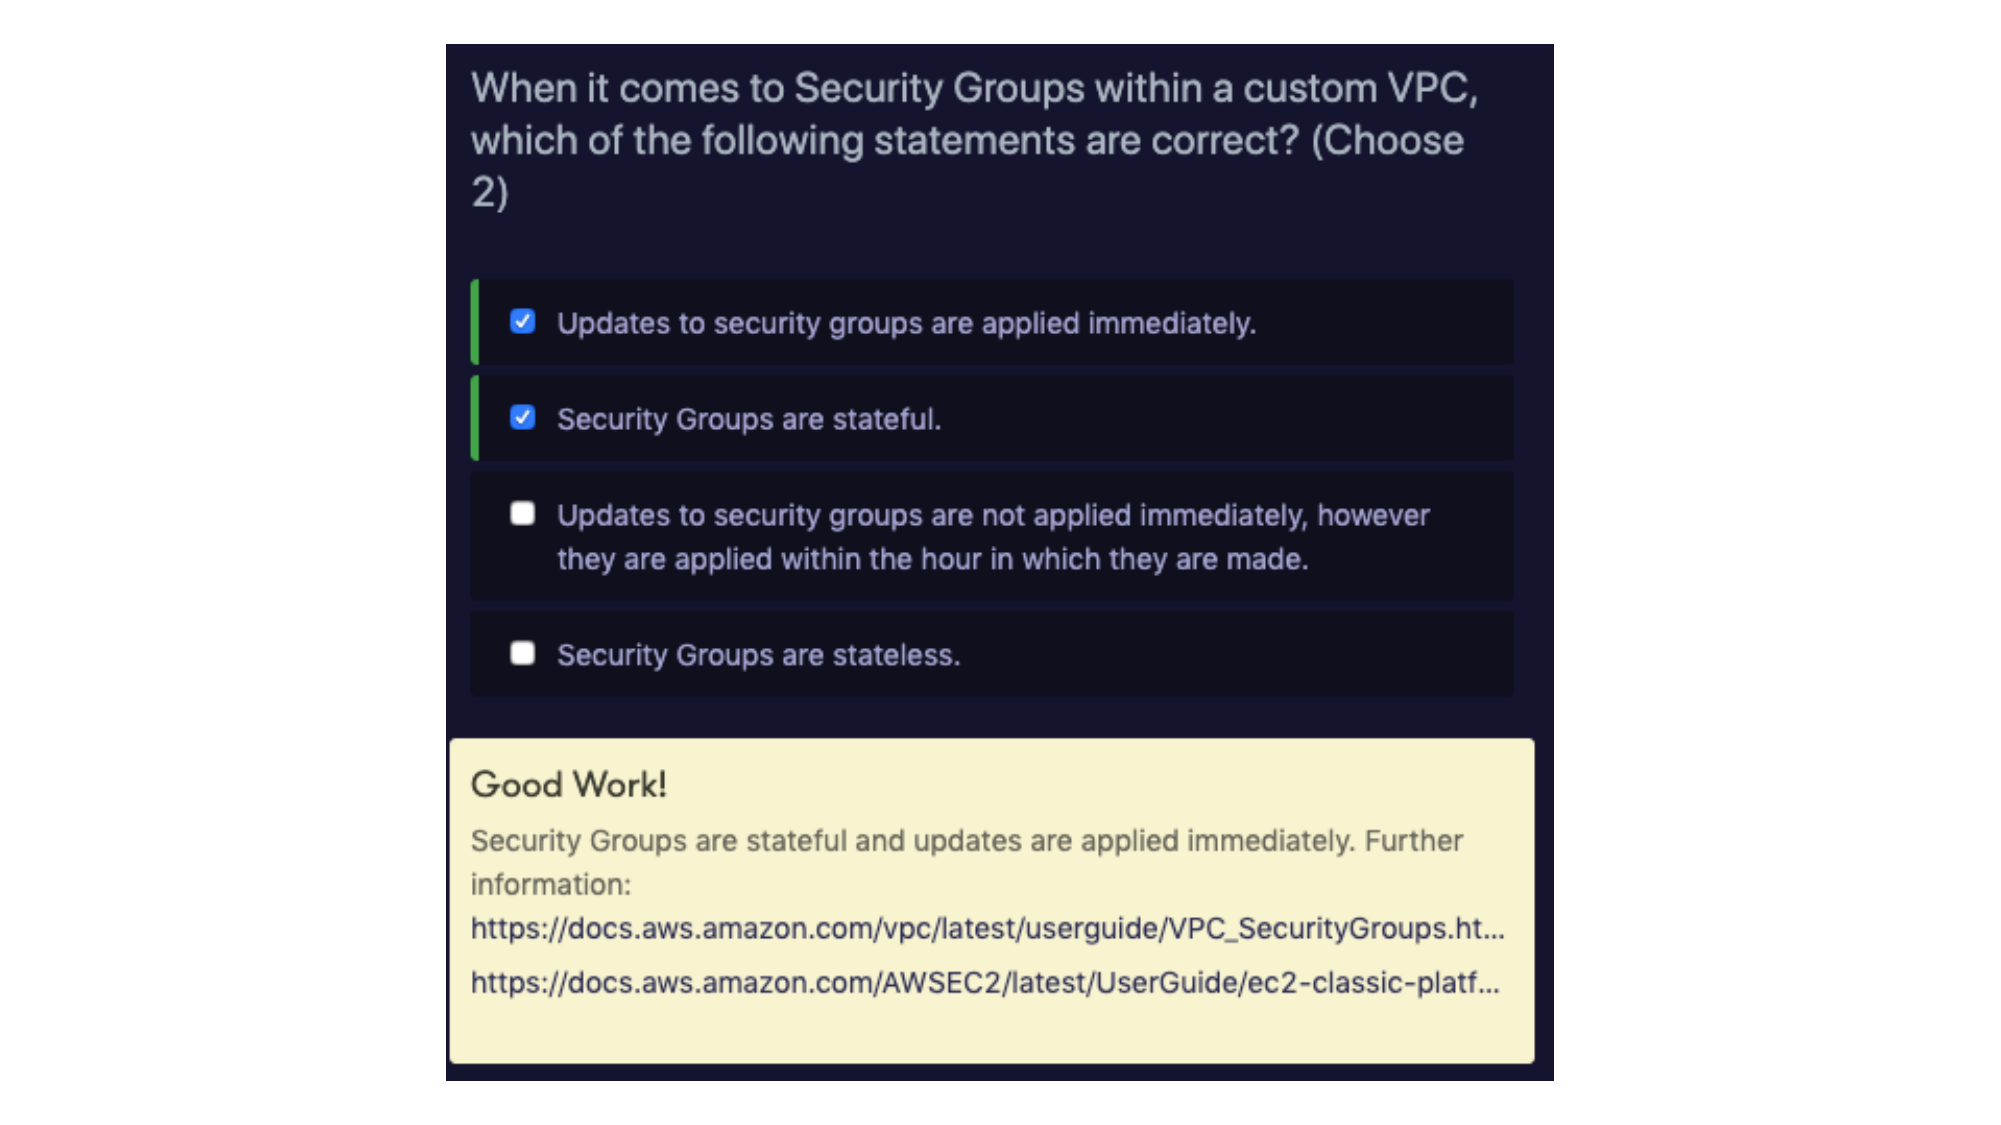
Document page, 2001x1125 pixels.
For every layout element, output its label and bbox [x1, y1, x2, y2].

picture [446, 44, 1554, 1081]
